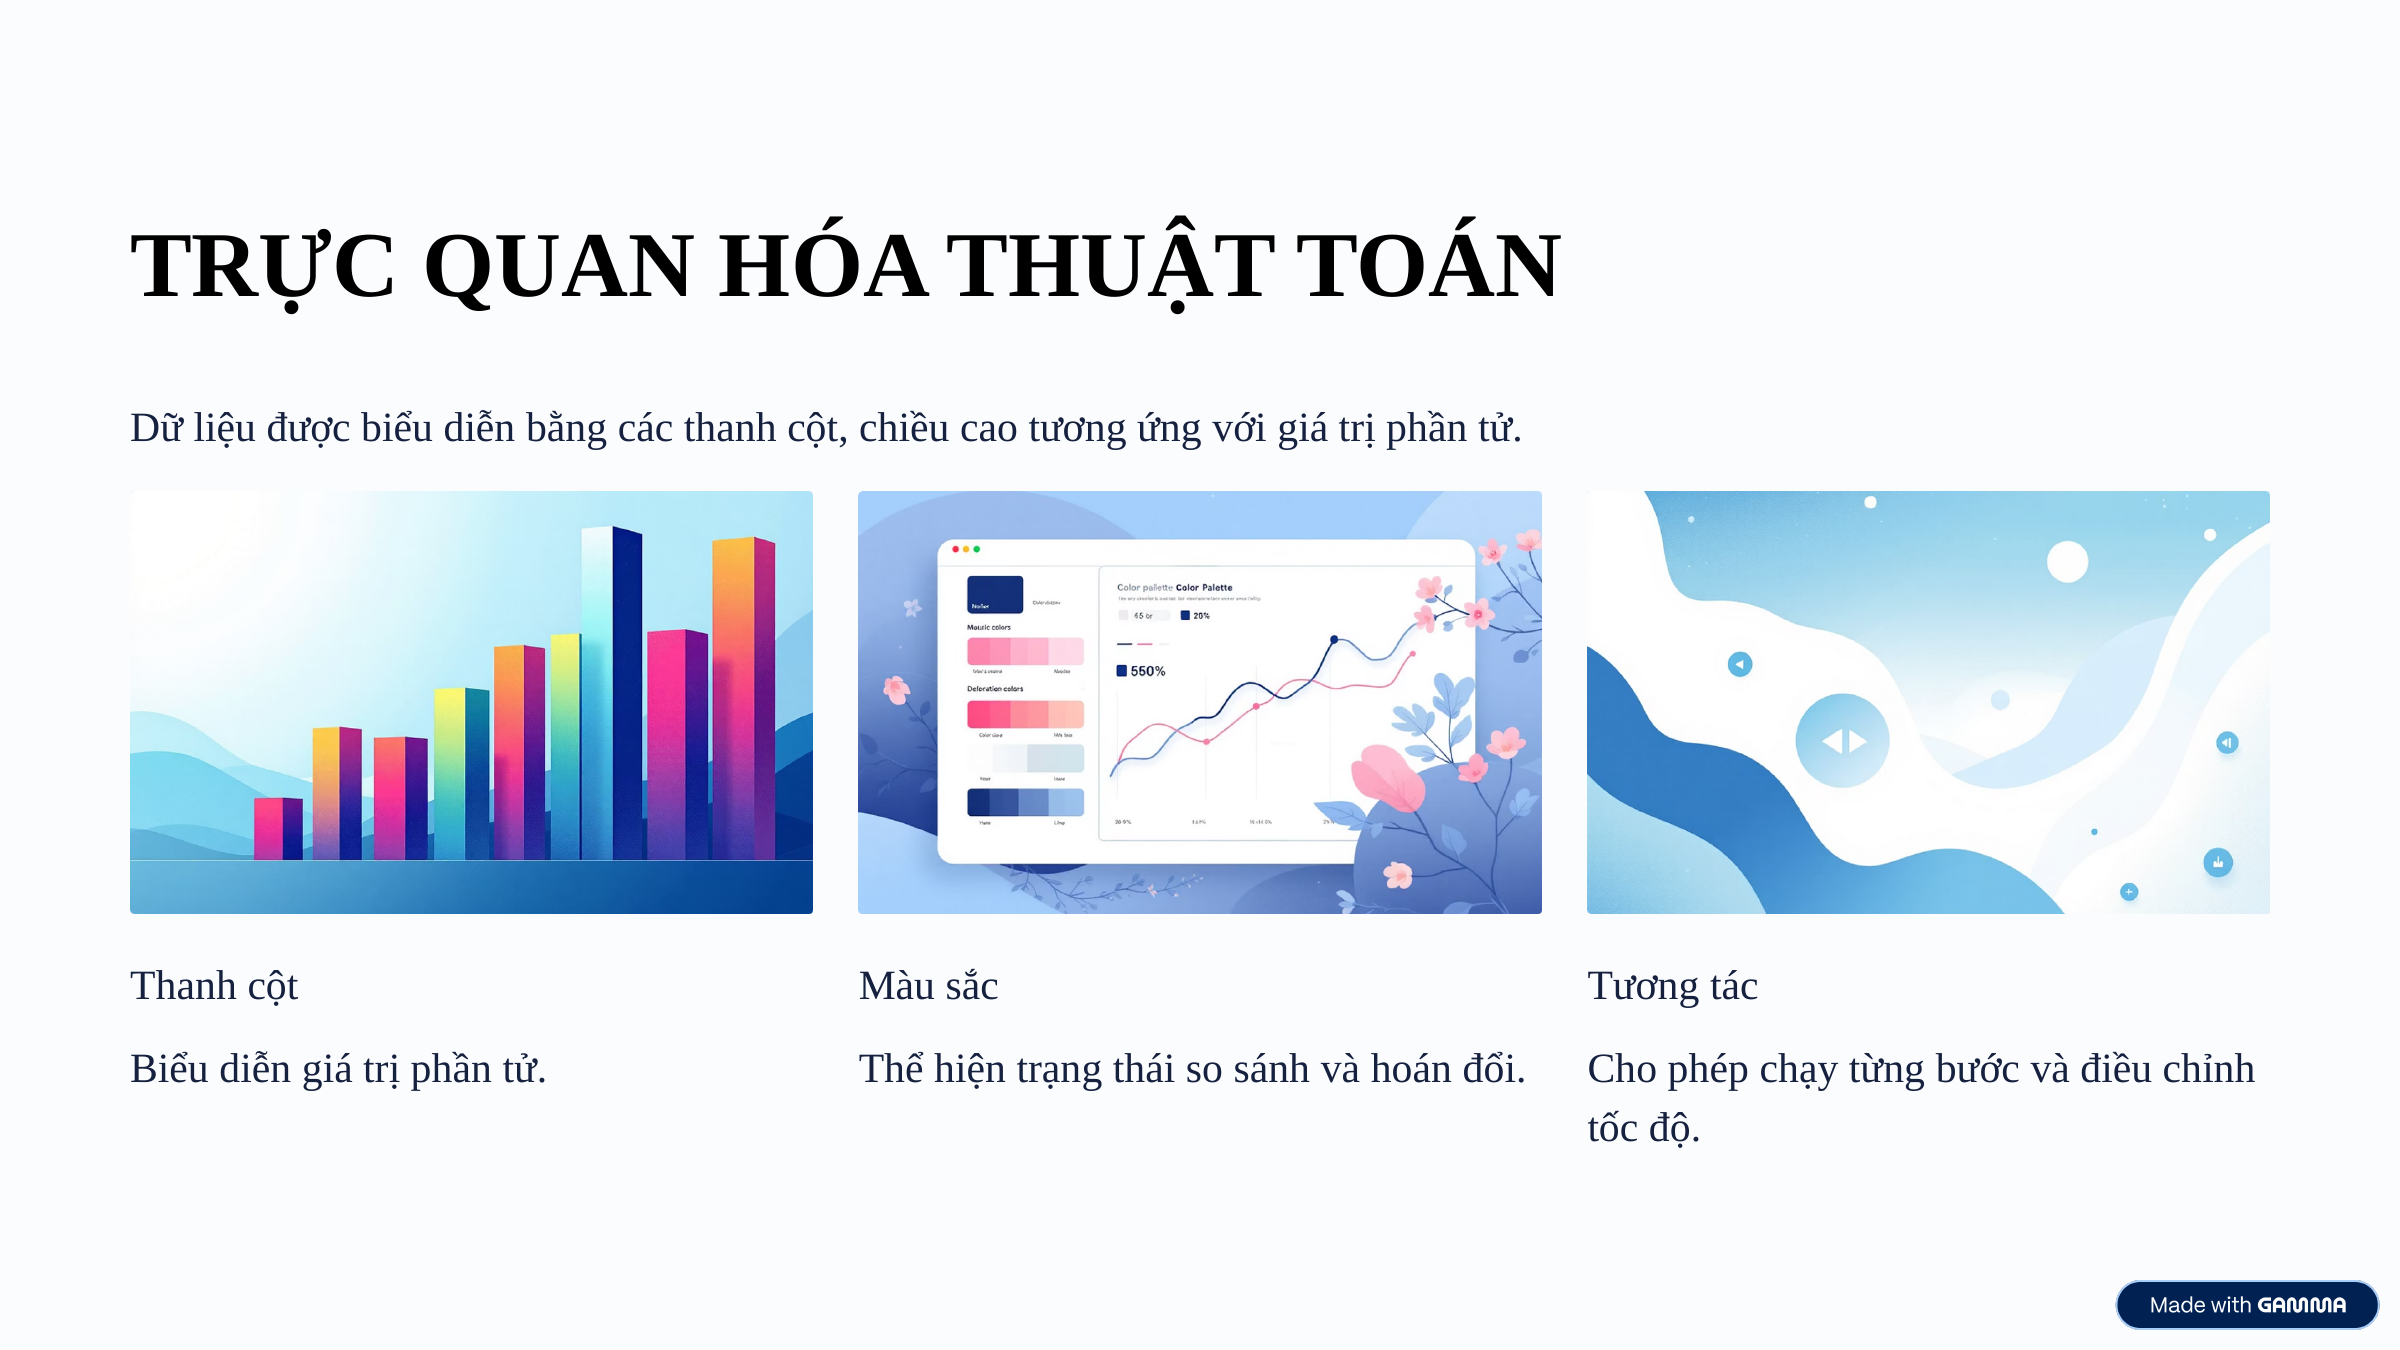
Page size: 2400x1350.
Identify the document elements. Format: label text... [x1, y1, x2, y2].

picture [858, 491, 1542, 914]
text_box Dữ liệu được biểu diễn bằng các thanh cột, chiều cao tương ứng với giá trị phần tử. [130, 390, 2270, 450]
text_box Thể hiện trạng thái so sánh và hoán đổi. [858, 1031, 1541, 1091]
text_box Biểu diễn giá trị phần tử. [130, 1031, 813, 1091]
text_box Cho phép chạy từng bước và điều chỉnh tốc độ. [1587, 1031, 2270, 1151]
text_box Màu sắc [858, 950, 1324, 1009]
text_box Thanh cột [130, 950, 596, 1009]
picture [1587, 491, 2270, 914]
text_box TRỰC QUAN HÓA THUẬT TOÁN [130, 199, 1544, 317]
text_box Tương tác [1587, 950, 2053, 1009]
picture [2106, 1271, 2389, 1339]
picture [130, 491, 813, 914]
